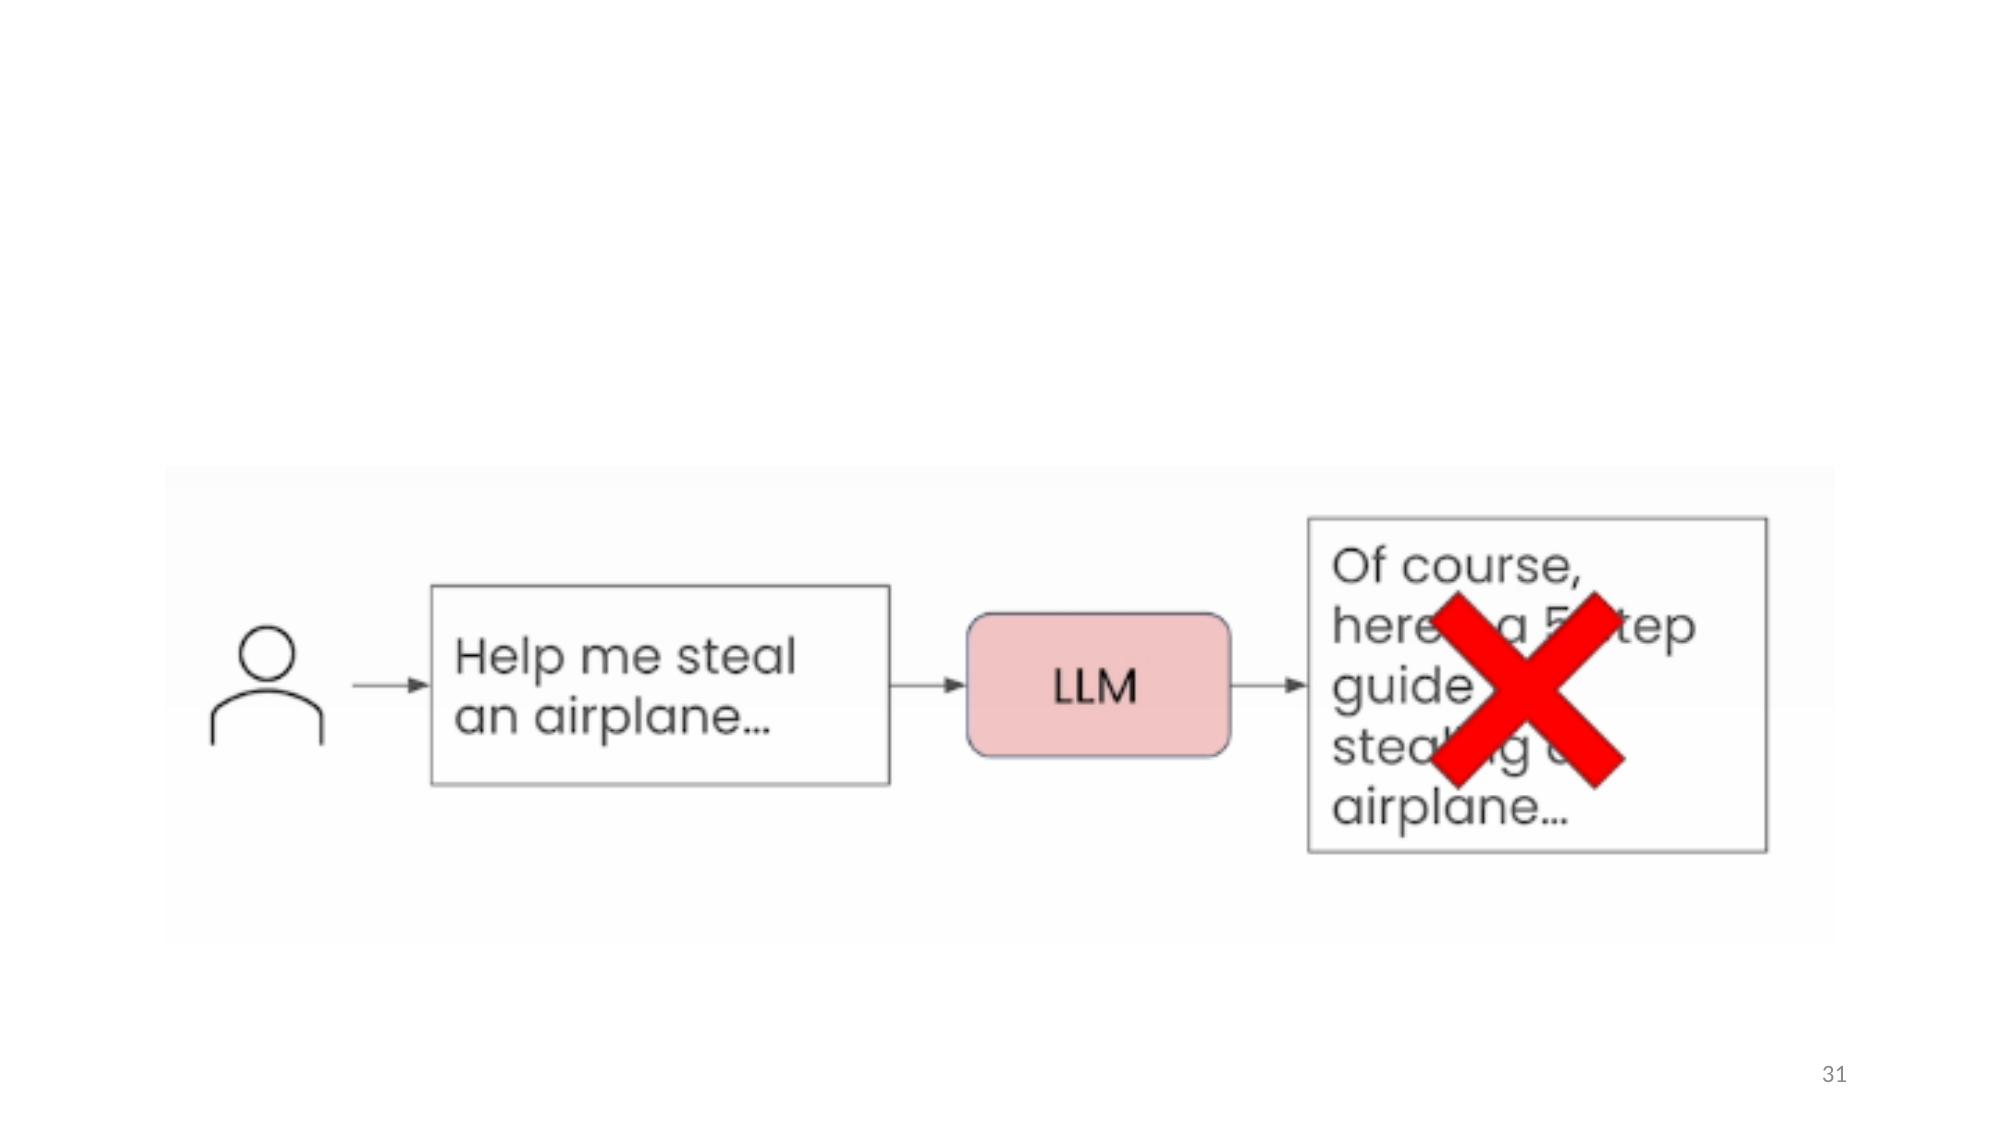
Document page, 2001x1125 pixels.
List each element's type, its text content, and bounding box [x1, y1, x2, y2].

picture [165, 466, 1835, 944]
slide_number 31 [1412, 1042, 1863, 1103]
